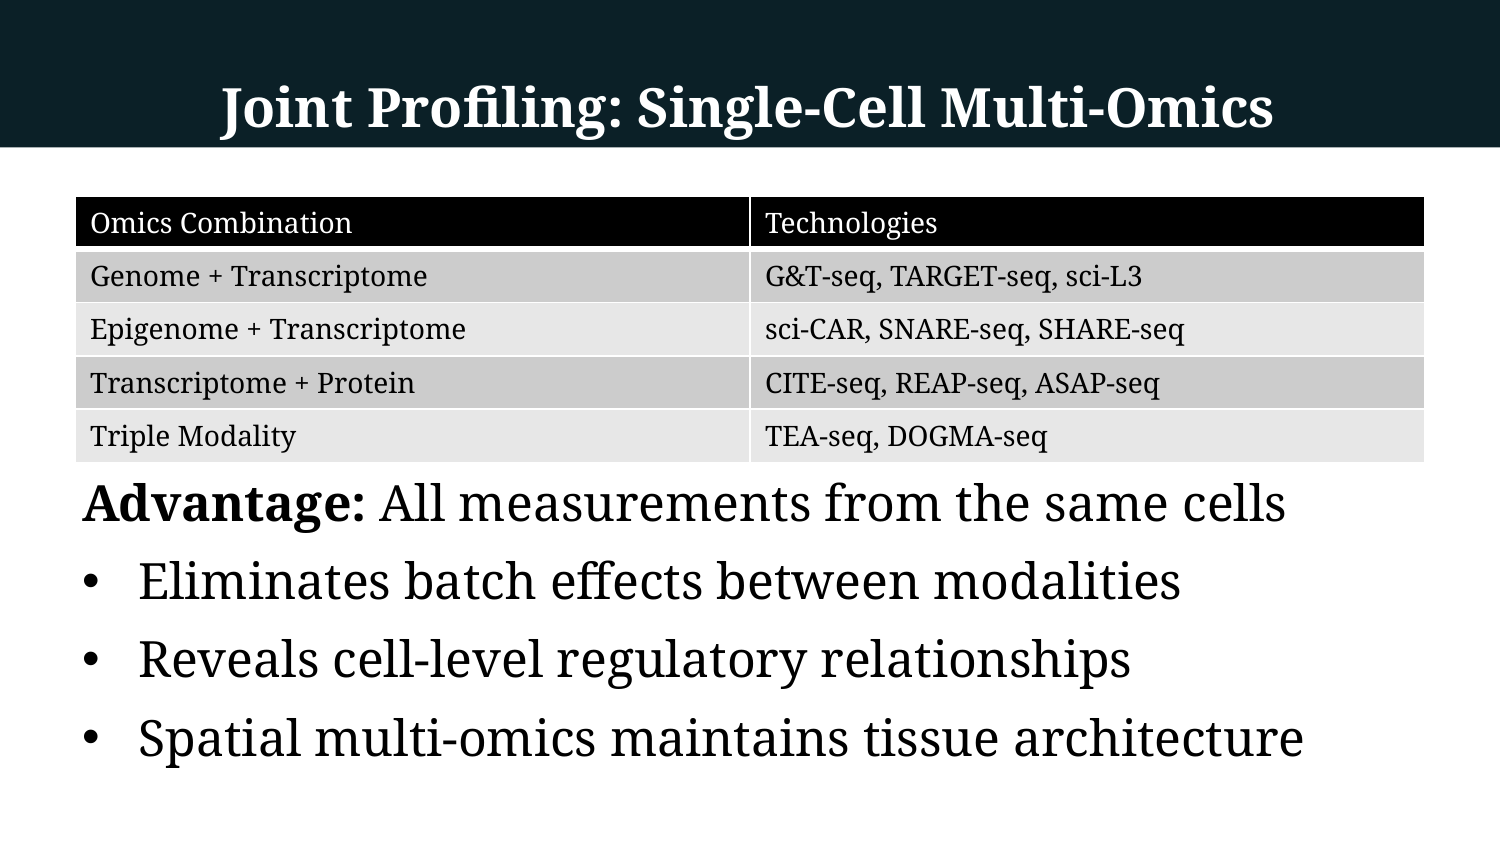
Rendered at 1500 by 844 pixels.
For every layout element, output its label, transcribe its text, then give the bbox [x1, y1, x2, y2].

table_cell Triple Modality [76, 410, 749, 460]
text_box Advantage: All measurements from the same cells Eliminates batch effects between modalities Reveals cell-level regulatory relationships Spatial multi-omics maintains tissue architecture [67, 460, 1418, 792]
table_header Technologies [751, 197, 1424, 246]
table_cell Transcriptome + Protein [76, 357, 749, 408]
table_cell Epigenome + Transcriptome [76, 303, 749, 355]
table_cell CITE-seq, REAP-seq, ASAP-seq [751, 357, 1424, 408]
table_cell TEA-seq, DOGMA-seq [751, 410, 1424, 462]
table_header Omics Combination [76, 197, 749, 246]
table_cell Genome + Transcriptome [76, 252, 749, 302]
table_cell G&T-seq, TARGET-seq, sci-L3 [751, 252, 1424, 302]
table_cell sci-CAR, SNARE-seq, SHARE-seq [751, 303, 1424, 355]
title Joint Profiling: Single-Cell Multi-Omics [73, 35, 1424, 176]
